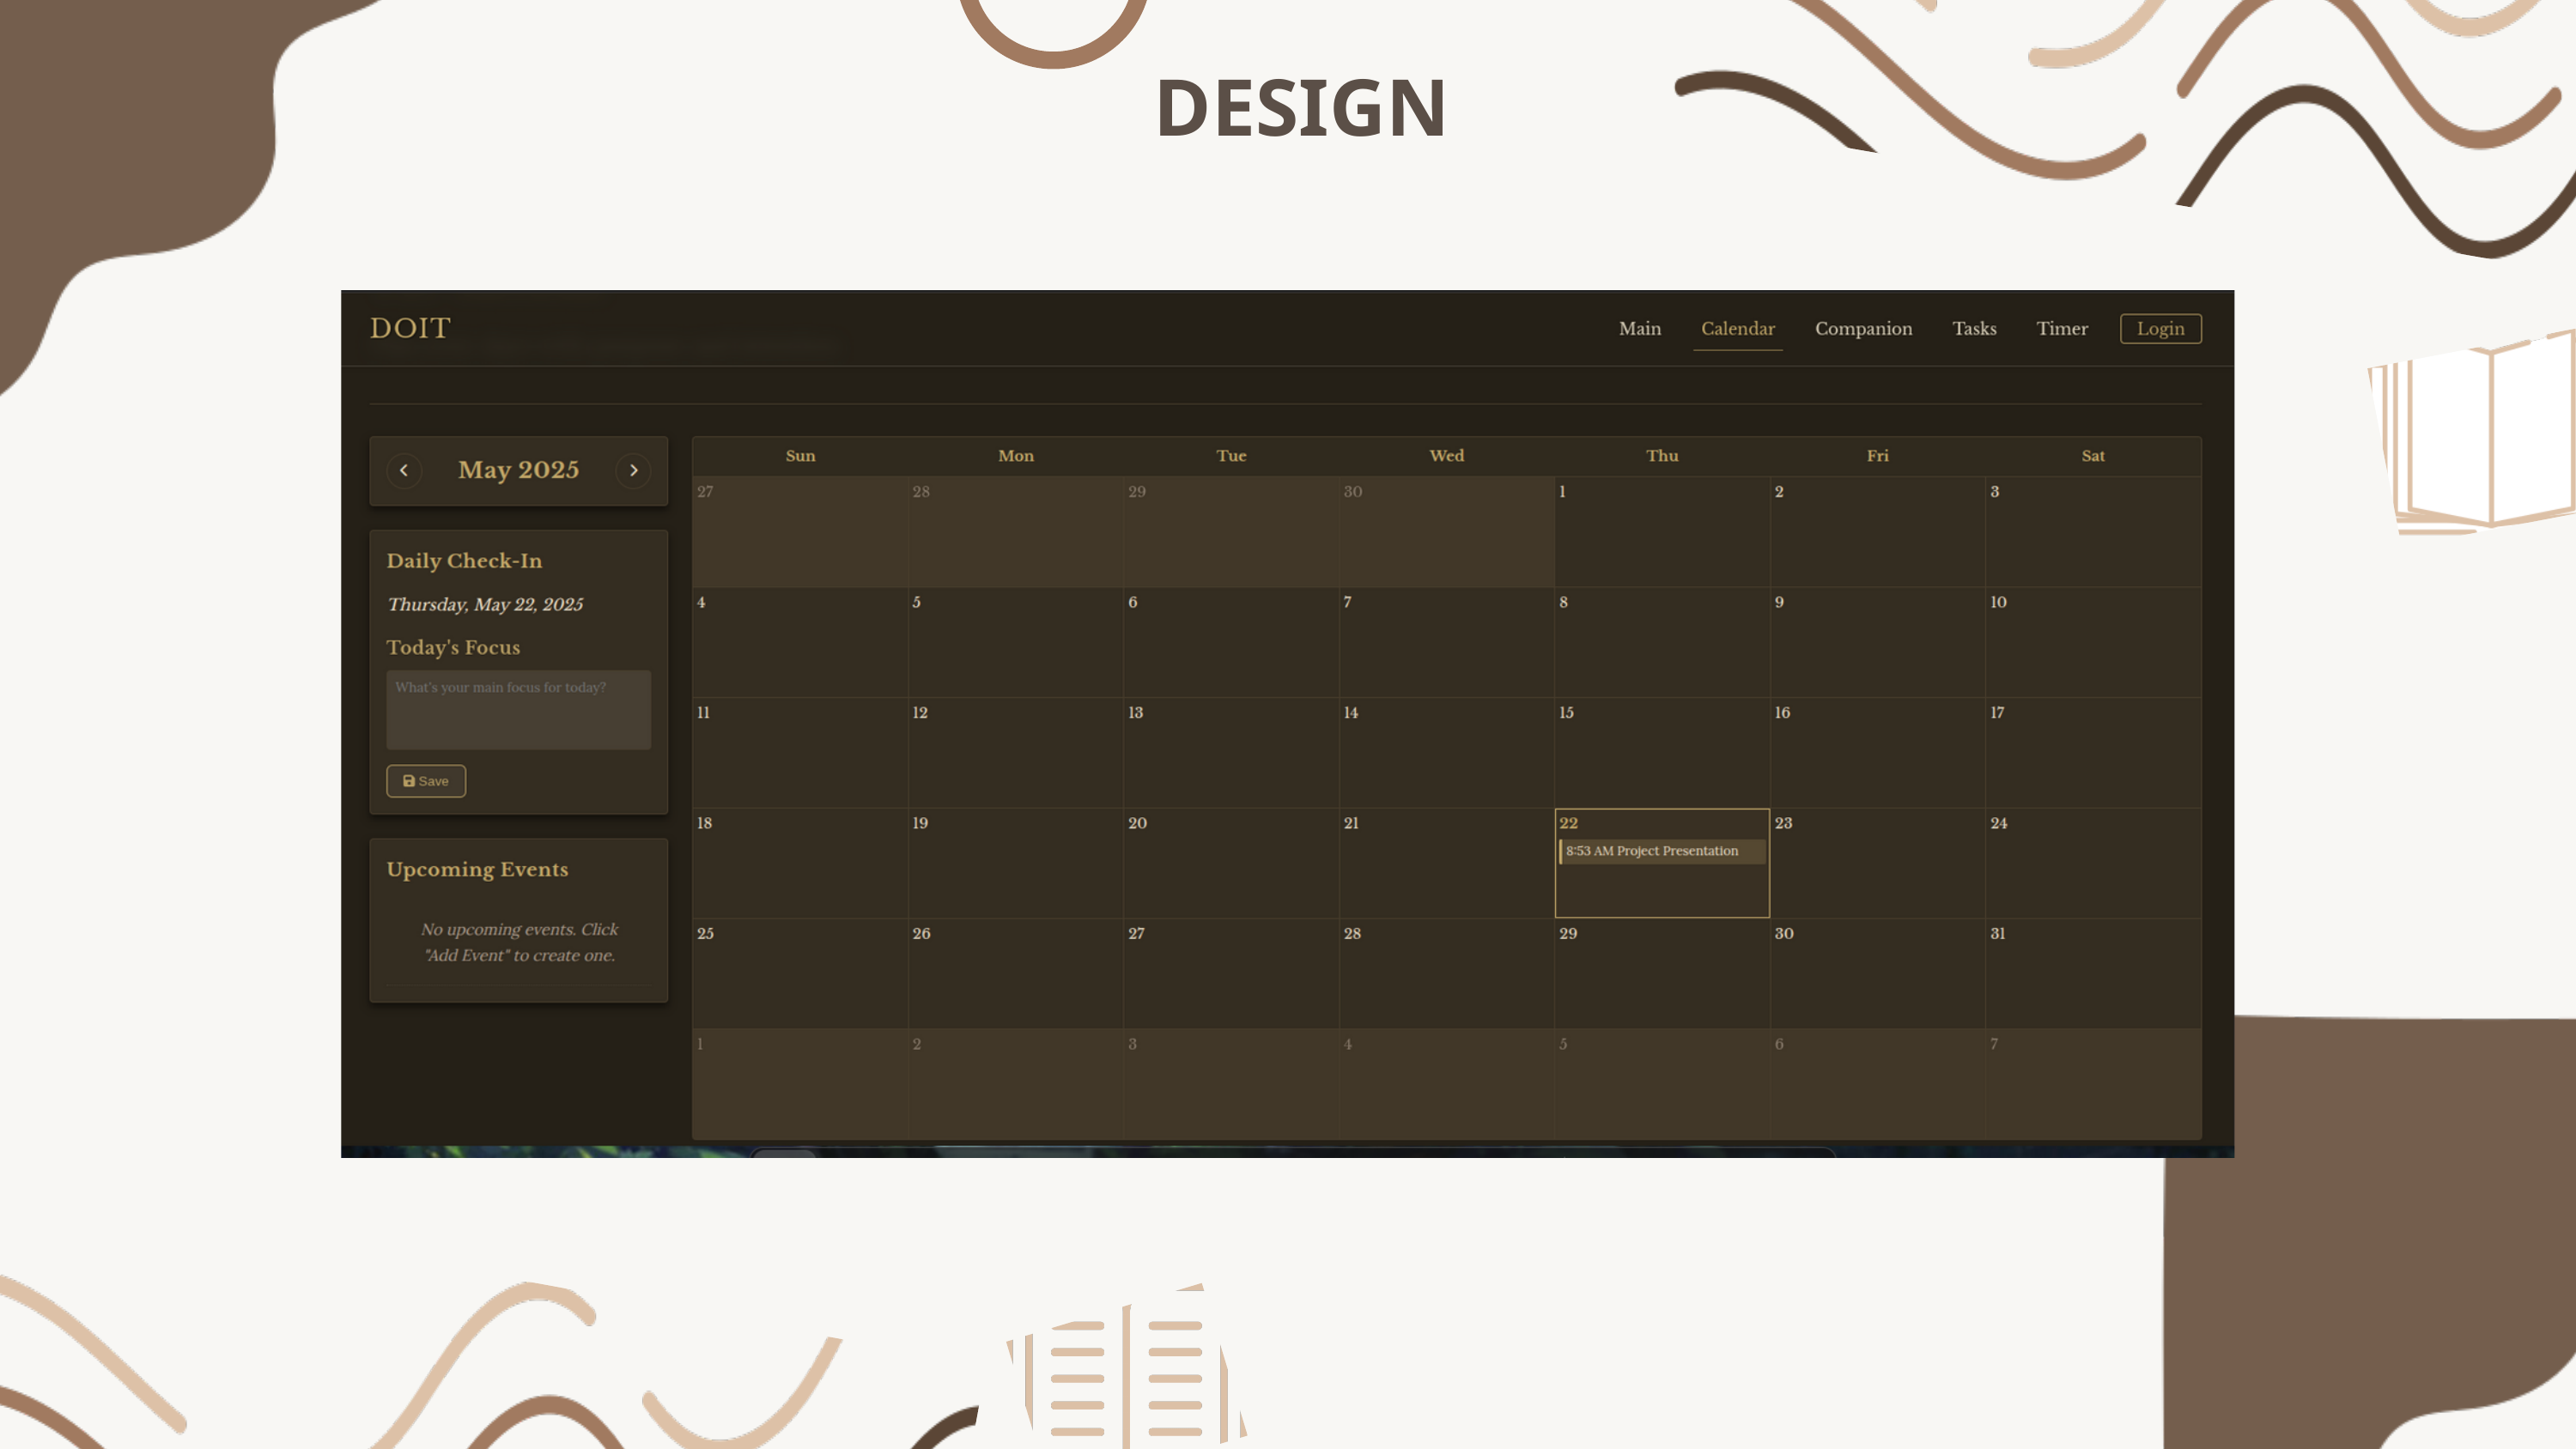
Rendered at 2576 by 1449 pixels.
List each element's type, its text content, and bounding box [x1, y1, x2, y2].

text_box [2160, 1014, 2576, 1449]
text_box [2367, 328, 2576, 547]
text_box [963, 0, 1143, 61]
text_box [341, 290, 2235, 1158]
text_box [1005, 1282, 1248, 1449]
text_box DESIGN [1126, 72, 1450, 152]
text_box [0, 1185, 987, 1449]
text_box [0, 0, 447, 439]
text_box [1659, 0, 2576, 274]
